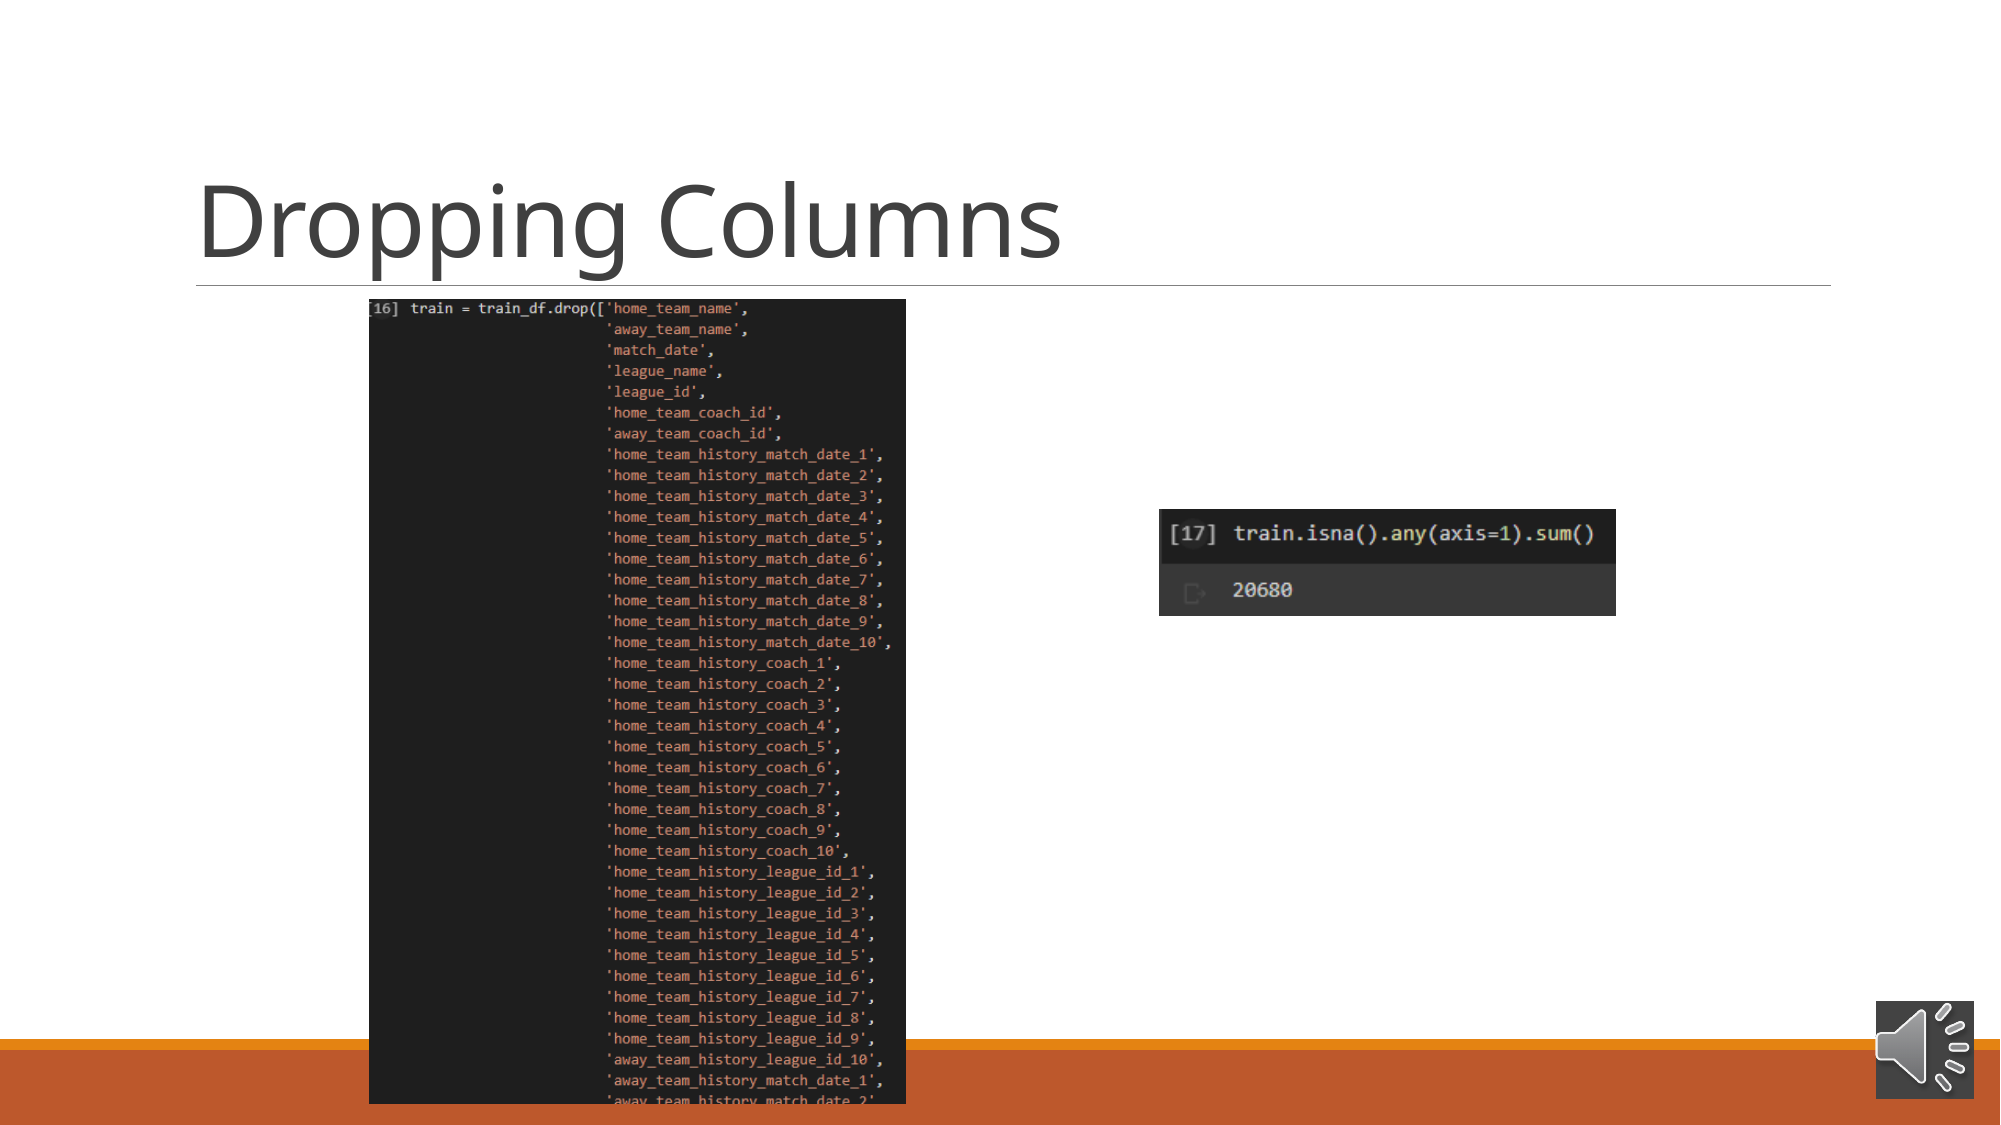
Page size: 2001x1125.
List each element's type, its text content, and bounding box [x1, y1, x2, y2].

picture [1158, 508, 1616, 617]
title Dropping Columns [180, 47, 1830, 285]
picture [1874, 999, 1976, 1101]
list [369, 299, 907, 1104]
